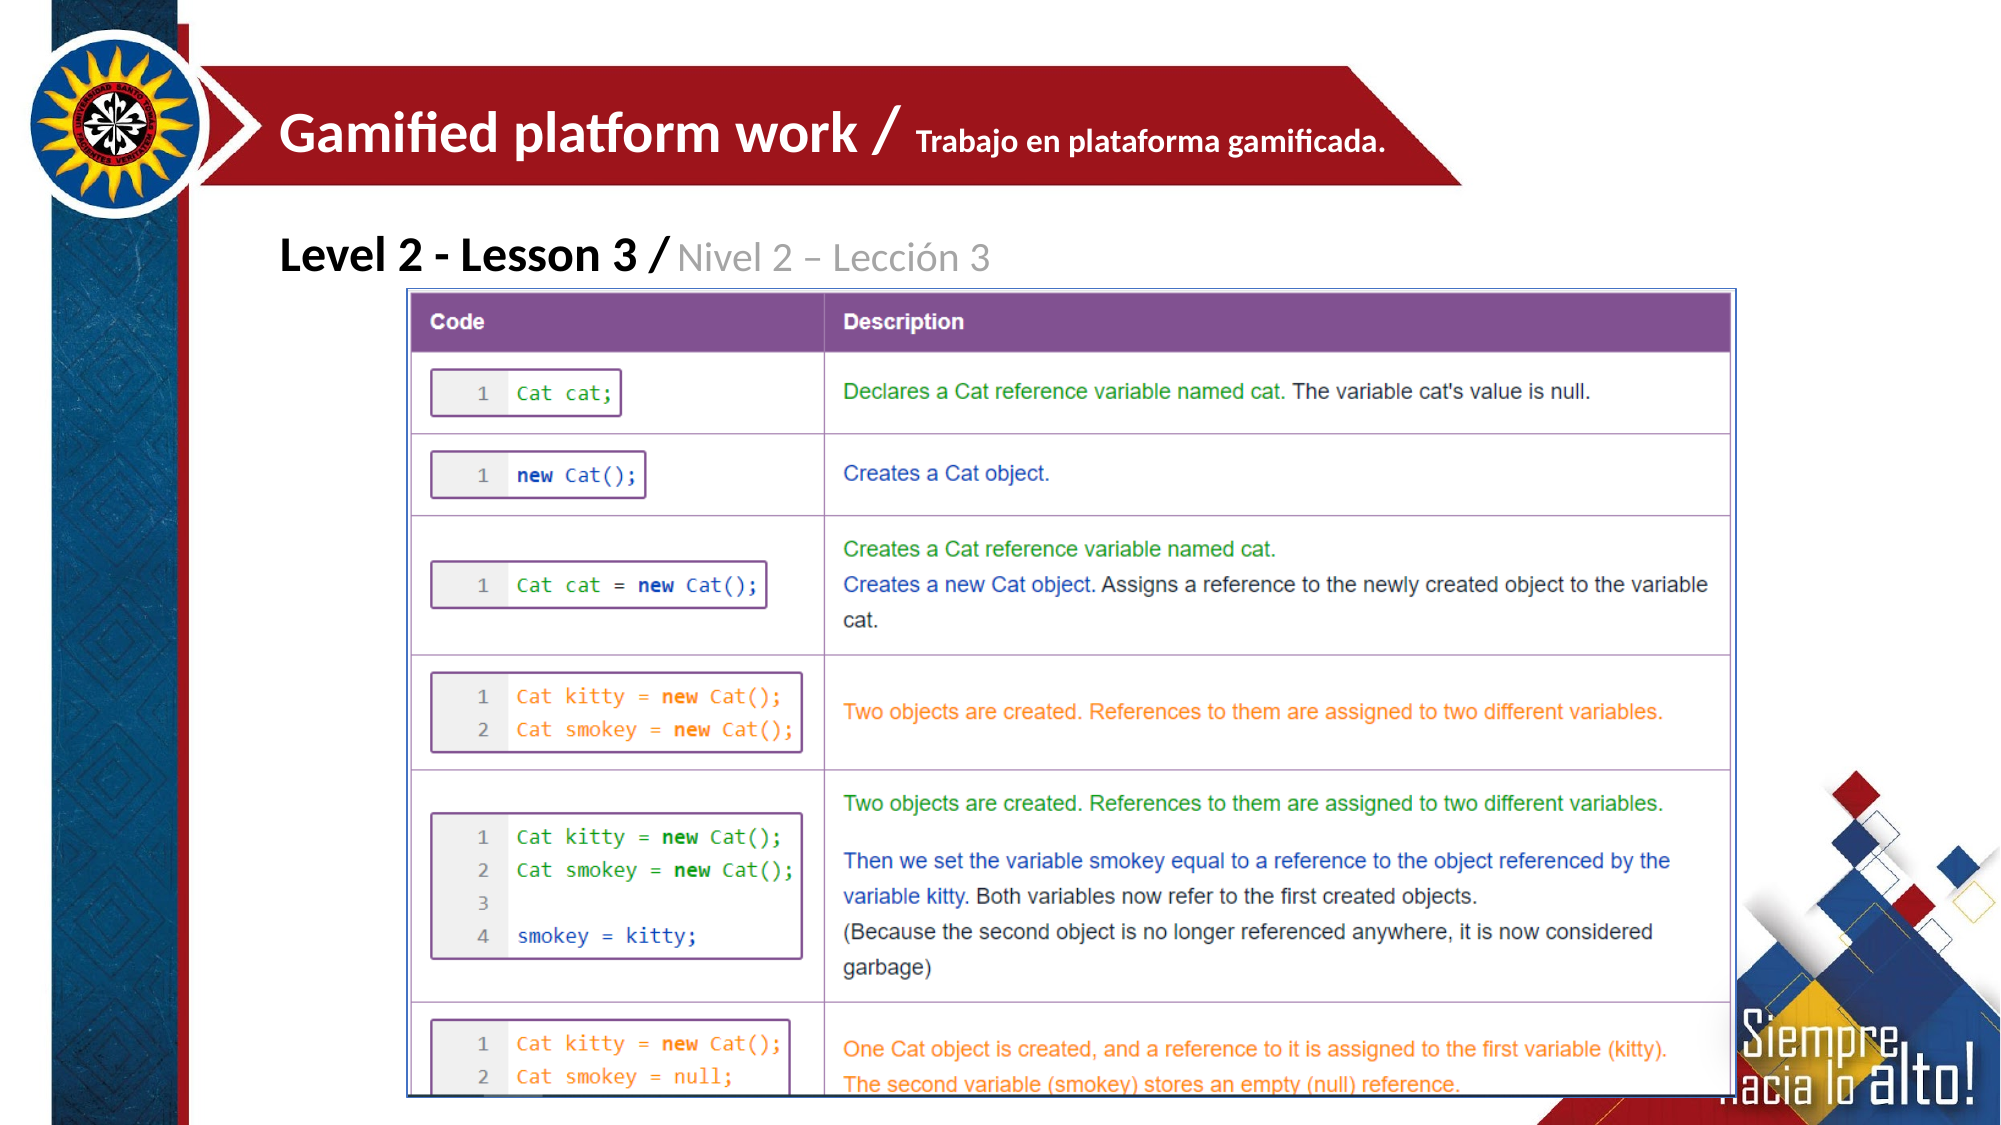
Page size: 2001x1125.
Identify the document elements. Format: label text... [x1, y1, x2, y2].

picture [0, 0, 2001, 1125]
text_box Gamified platform work / Trabajo en plataforma gamificada. [264, 78, 1462, 173]
text_box Level 2 - Lesson 3 / Nivel 2 – Lección 3 [264, 213, 1839, 289]
